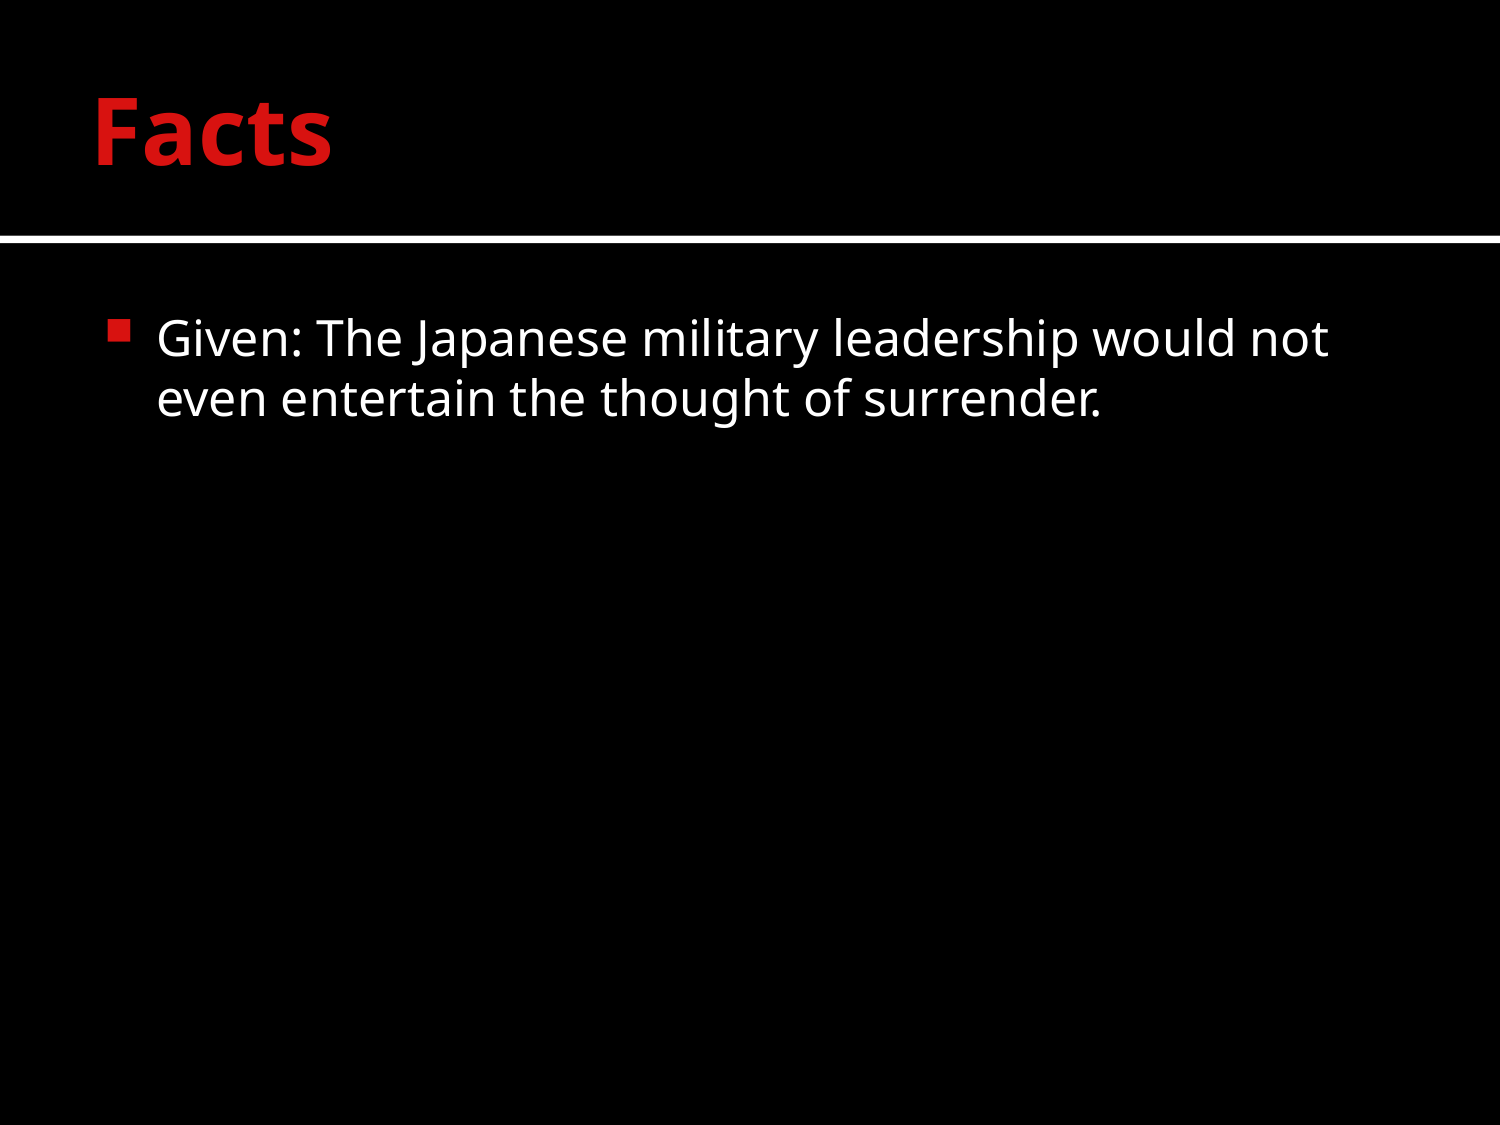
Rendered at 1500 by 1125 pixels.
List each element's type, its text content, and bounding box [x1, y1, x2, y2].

title Facts [75, 25, 1425, 231]
list Given: The Japanese military leadership would not even entertain the thought of surrender. [75, 291, 1425, 1050]
